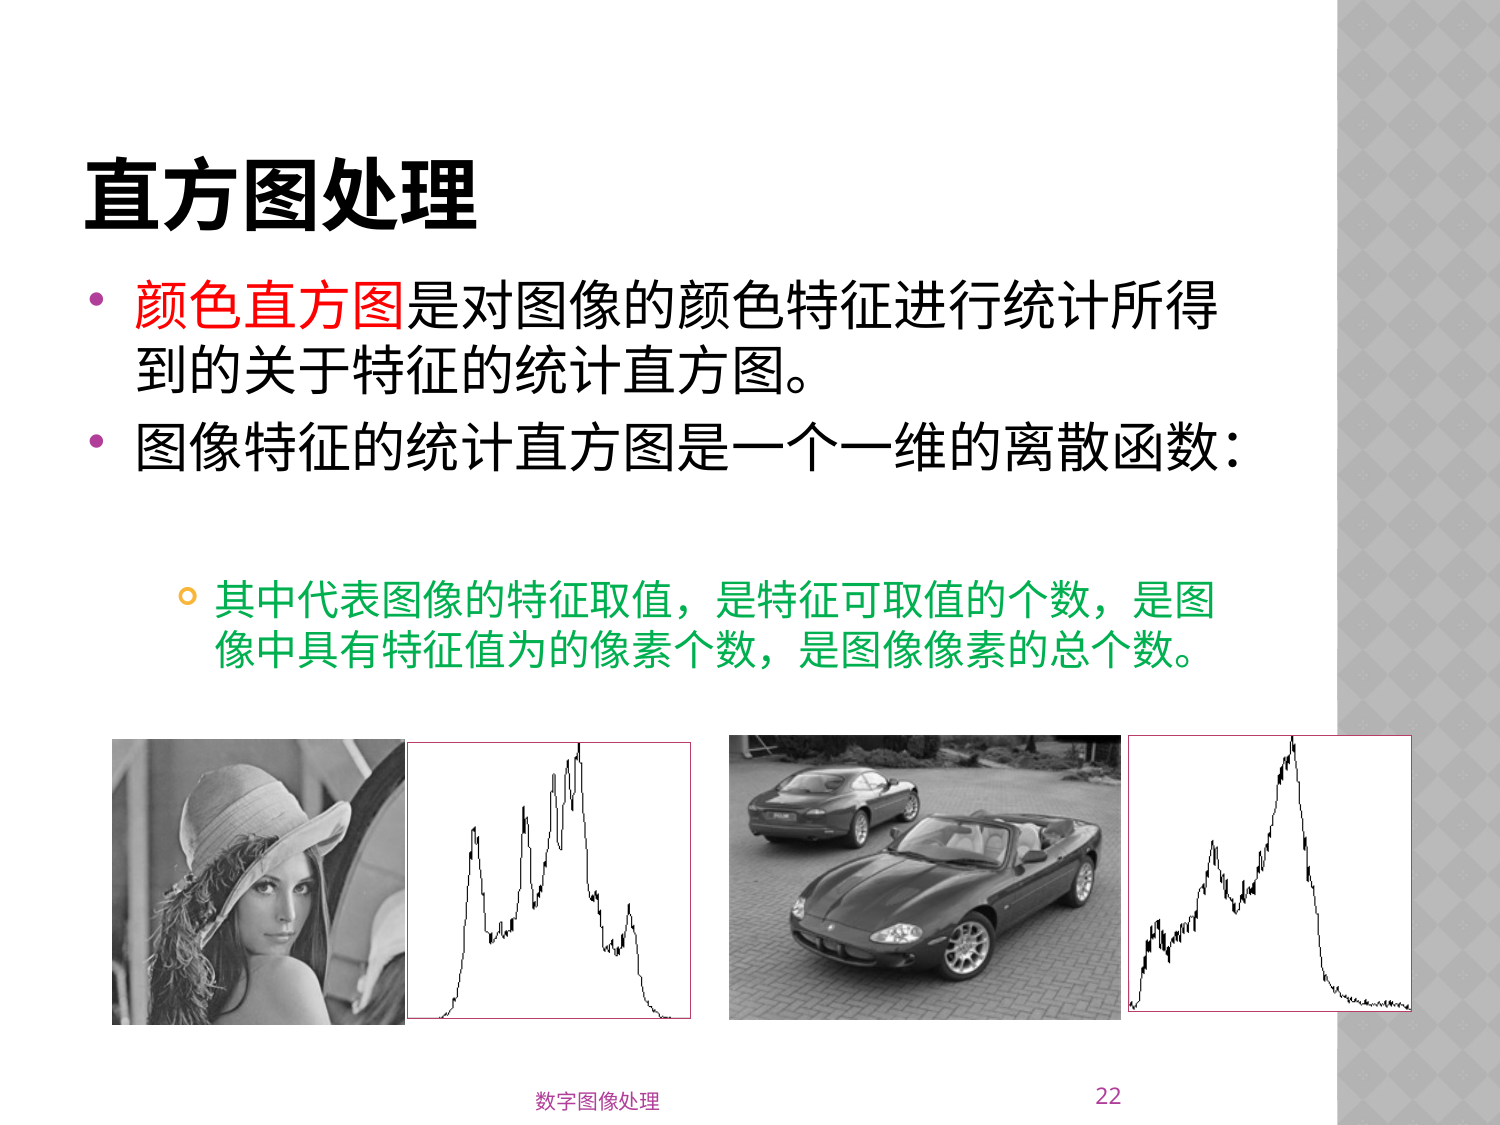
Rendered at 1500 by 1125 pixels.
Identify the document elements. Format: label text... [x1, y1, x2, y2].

picture [111, 739, 691, 1026]
footer 数字图像处理 [75, 1075, 675, 1114]
slide_number 22 [1025, 1075, 1122, 1113]
picture [728, 734, 1121, 1021]
title 直方图处理 [75, 52, 1263, 240]
picture [1127, 735, 1412, 1012]
